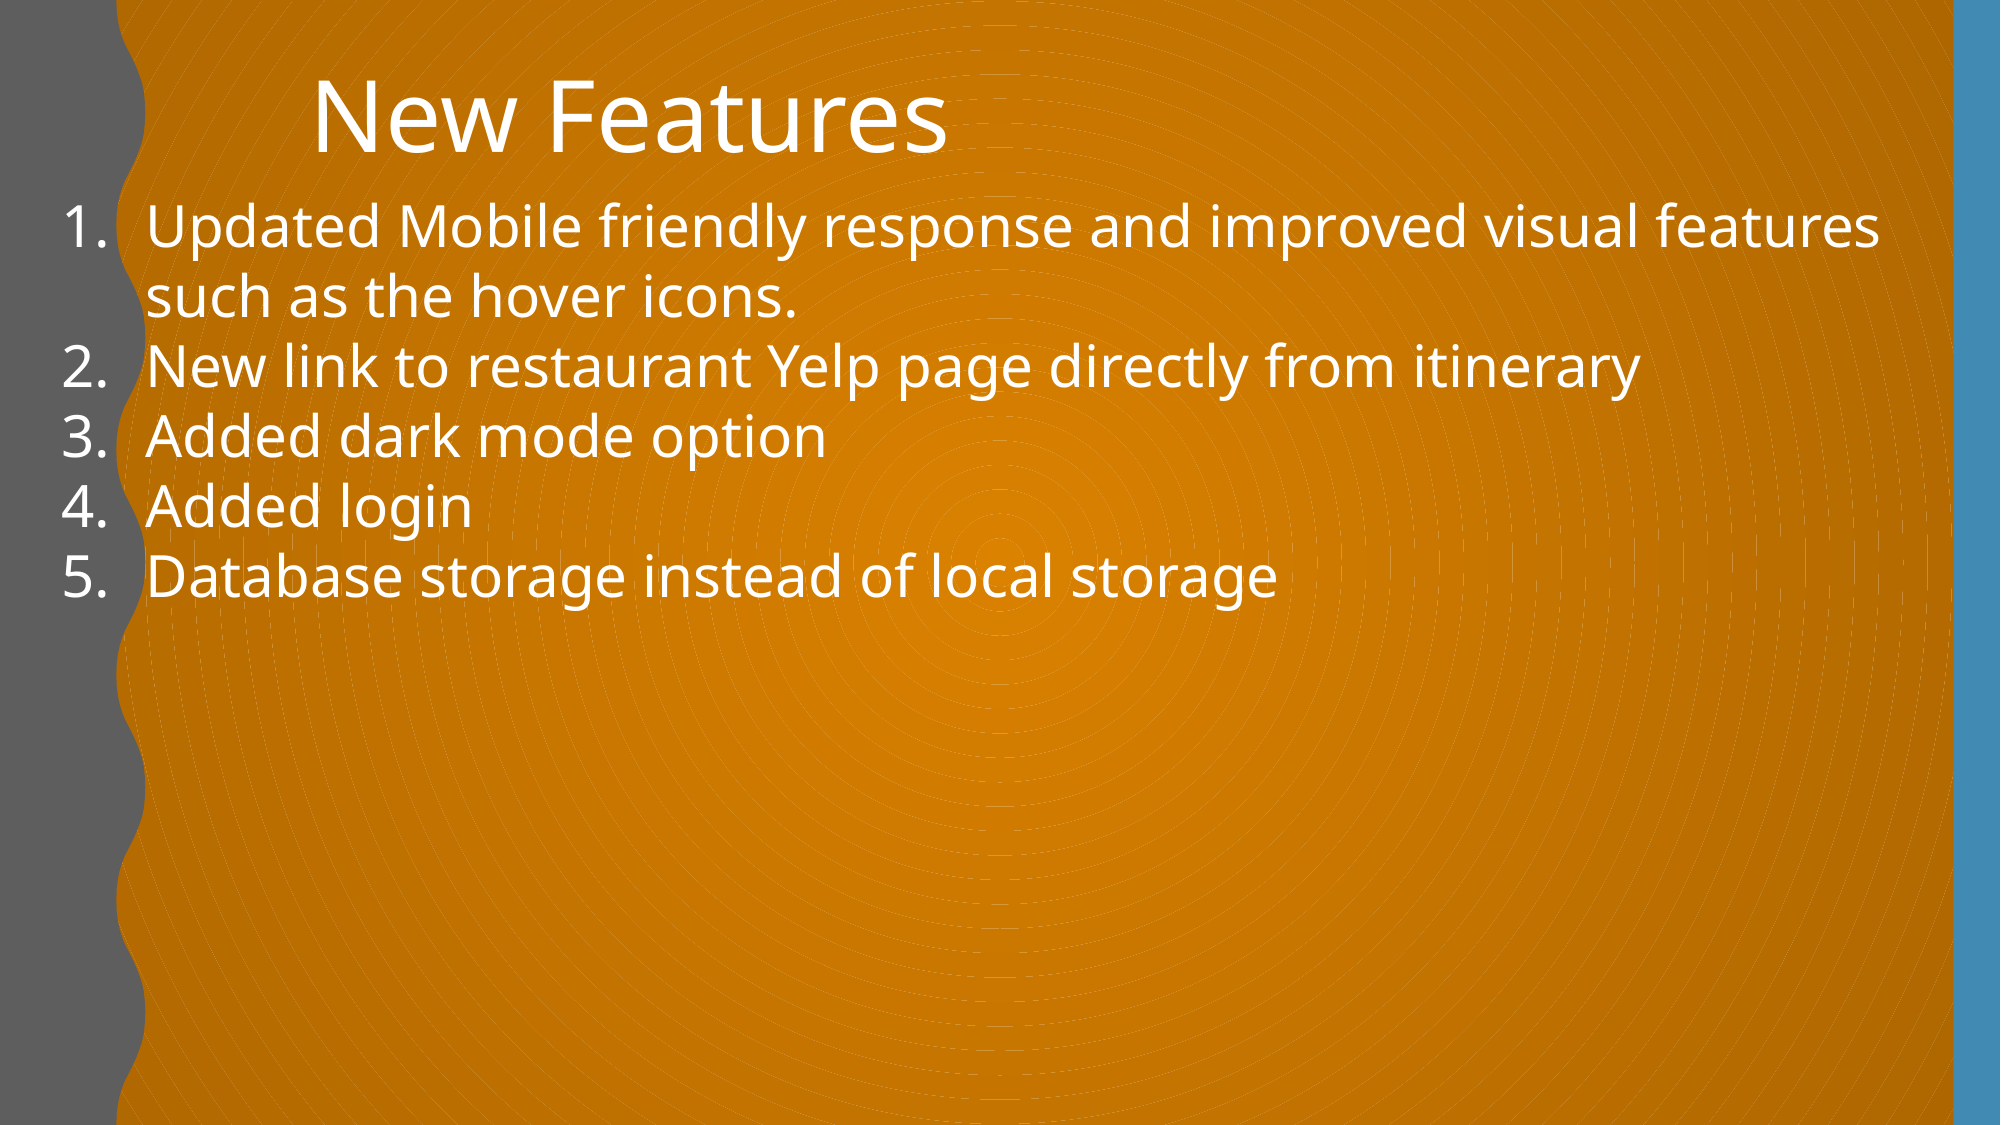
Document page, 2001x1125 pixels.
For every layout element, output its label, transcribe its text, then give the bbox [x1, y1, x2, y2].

text_box Updated Mobile friendly response and improved visual features such as the hover icons. New link to restaurant Yelp page directly from itinerary Added dark mode option Added login Database storage instead of local storage [46, 181, 1954, 687]
text_box New Features [0, 45, 1327, 181]
